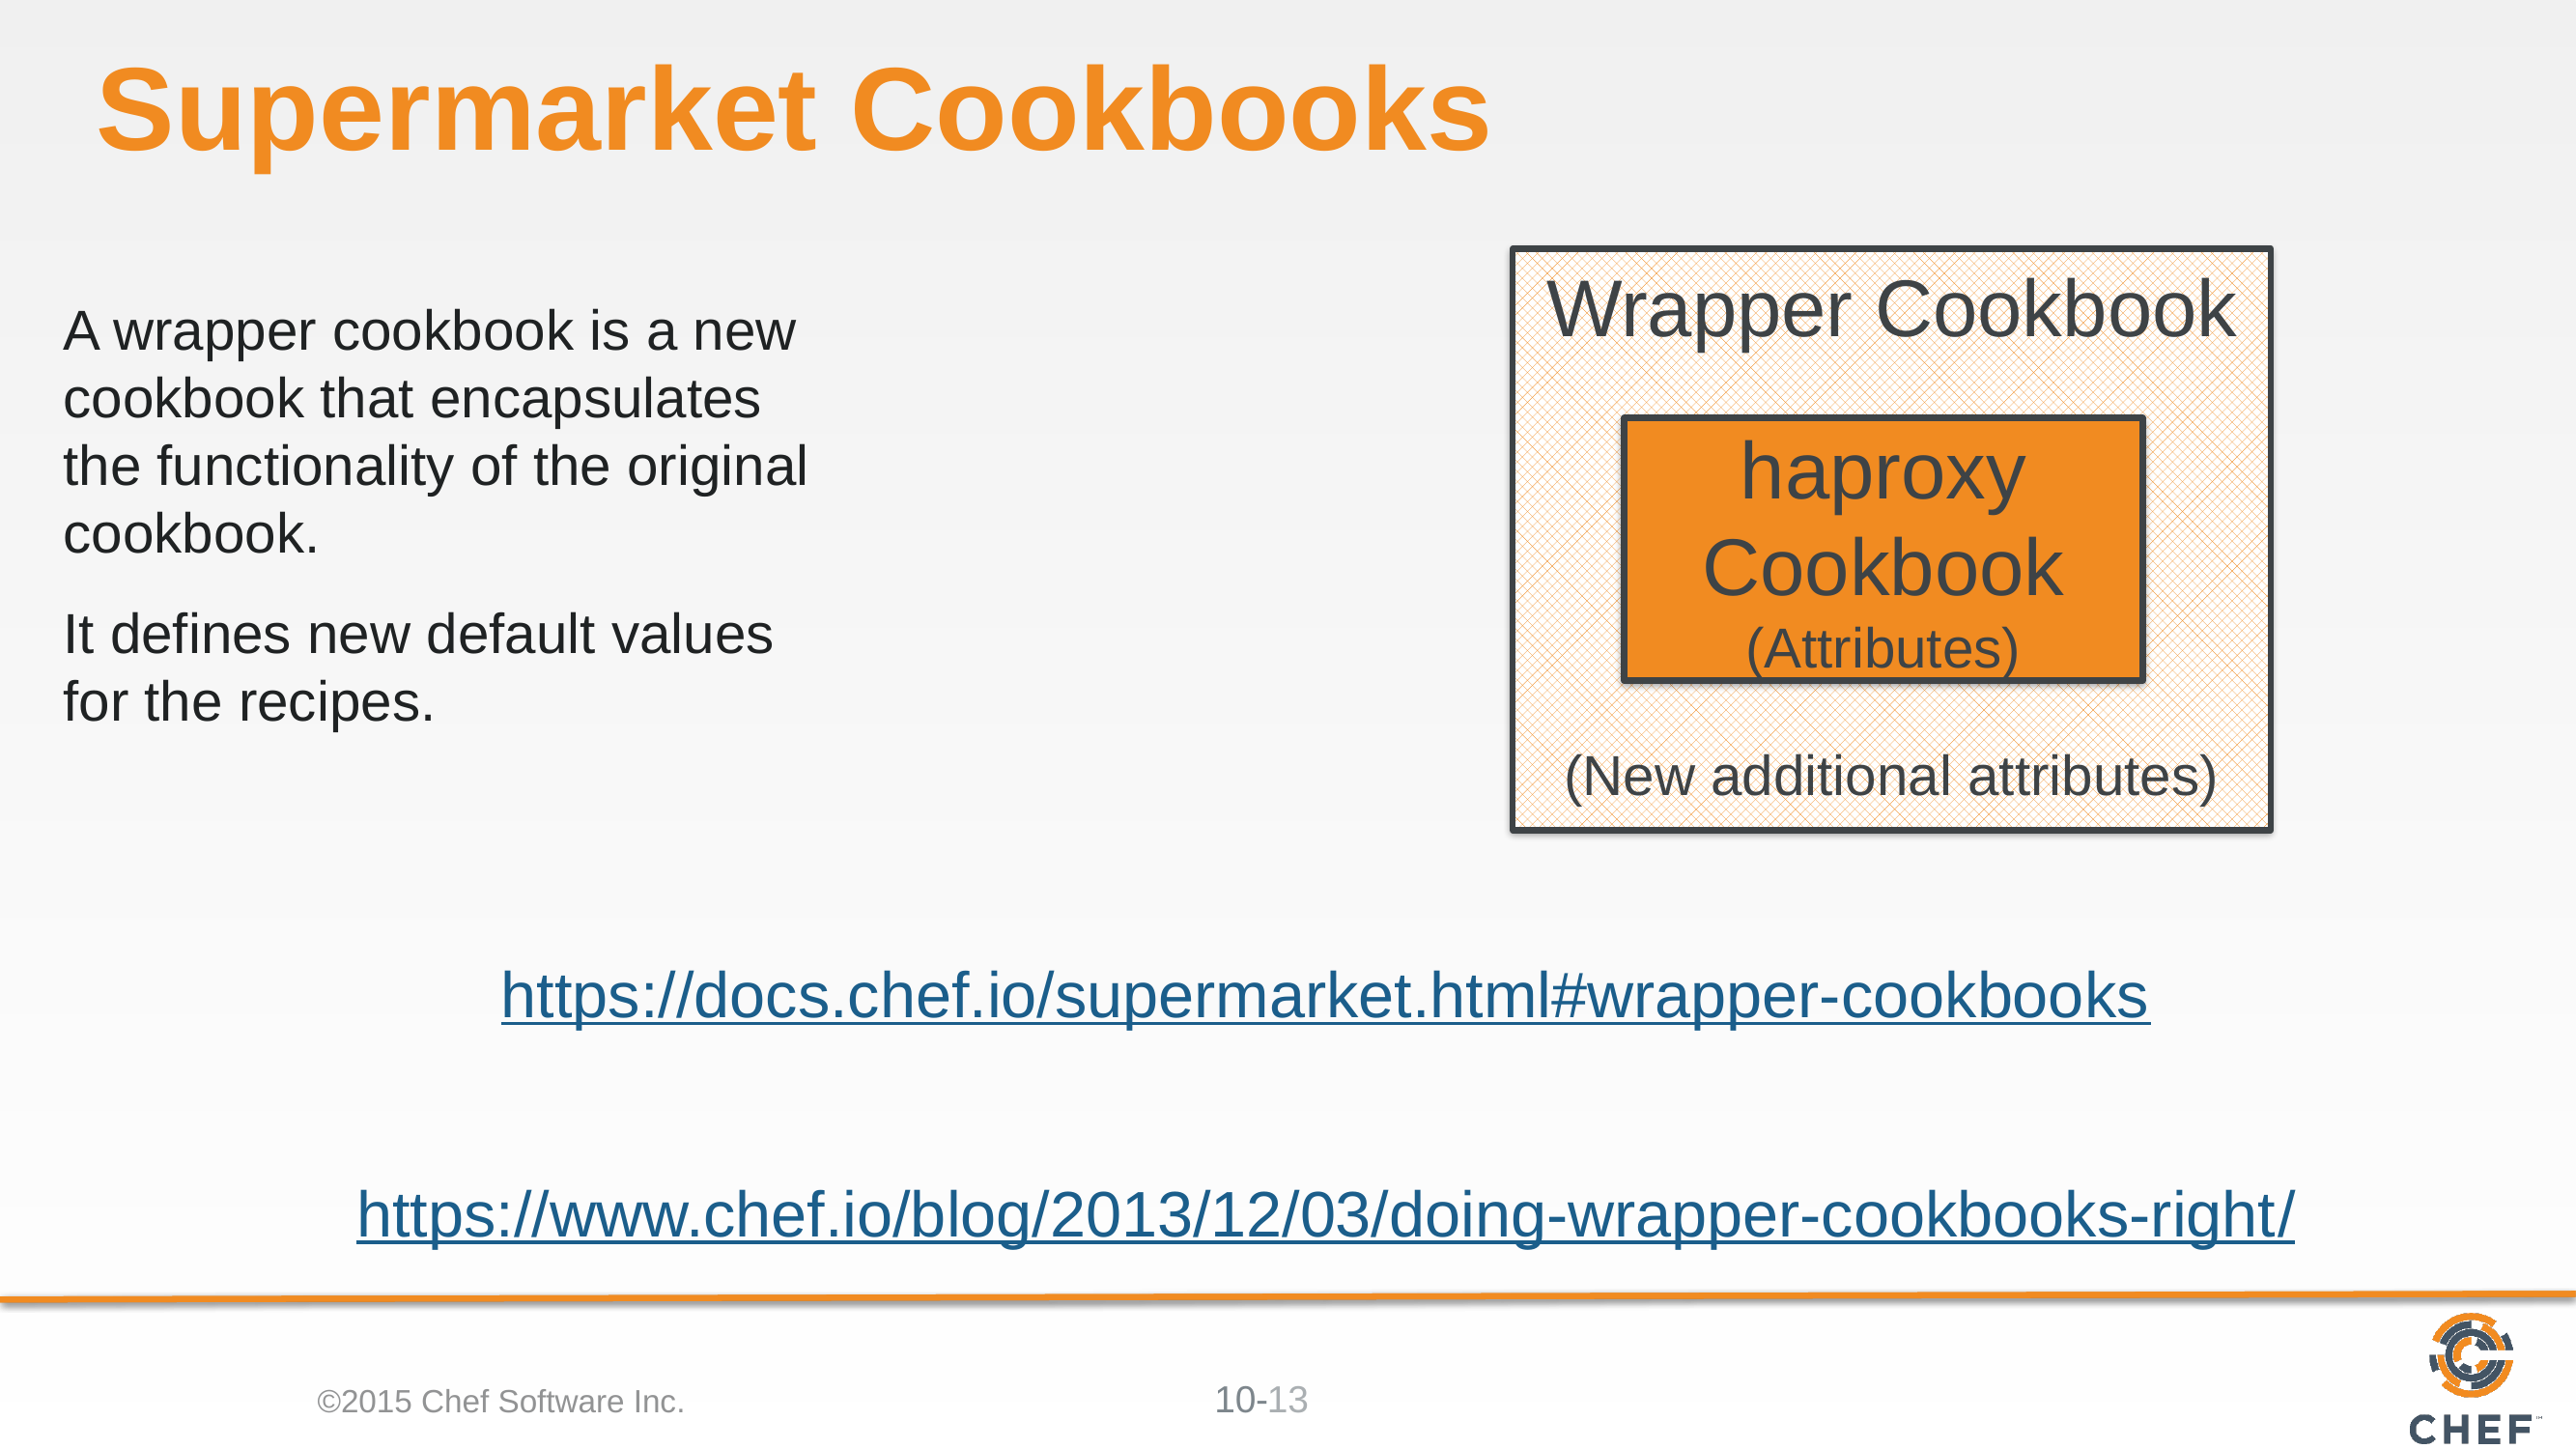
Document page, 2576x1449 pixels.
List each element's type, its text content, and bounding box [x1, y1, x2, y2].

list A wrapper cookbook is a new cookbook that encapsulates the functionality of the original cookbook. It defines new default values for the recipes. [14, 294, 831, 1126]
text_box https://docs.chef.io/supermarket.html#wrapper-cookbooks https://www.chef.io/blog/2013/12/03/doing-wrapper-cookbooks-right/ [96, 953, 2507, 1275]
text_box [1512, 248, 2272, 831]
slide_number 13 [998, 1359, 1578, 1437]
footer ©2015 Chef Software Inc. [51, 1359, 952, 1440]
title Supermarket Cookbooks [96, 48, 2463, 180]
picture [2399, 1297, 2550, 1449]
